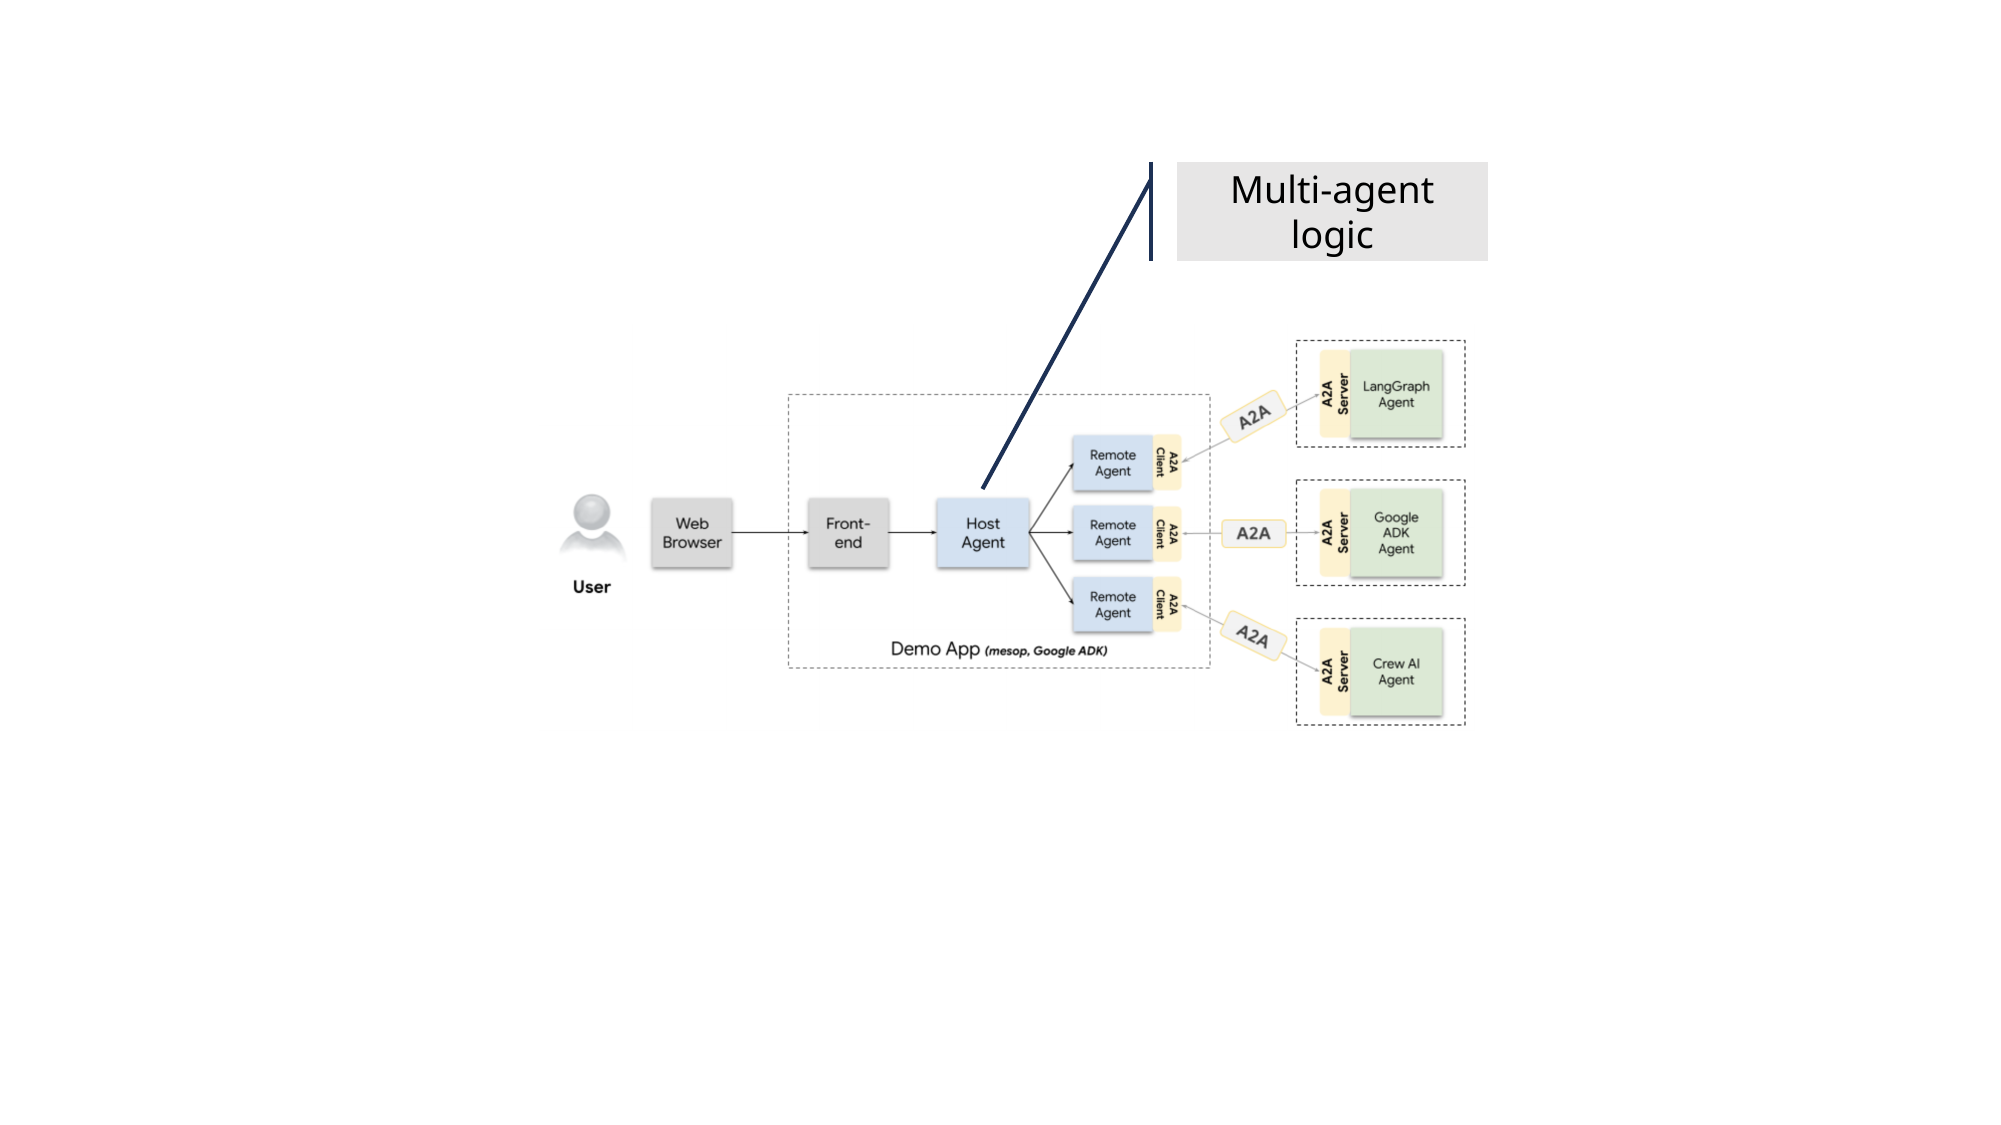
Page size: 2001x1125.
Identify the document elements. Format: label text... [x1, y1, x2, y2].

picture [539, 324, 1475, 732]
text_box Multi-agent logic [1177, 162, 1488, 261]
text_box Multi-agent logic [1070, 161, 1153, 323]
